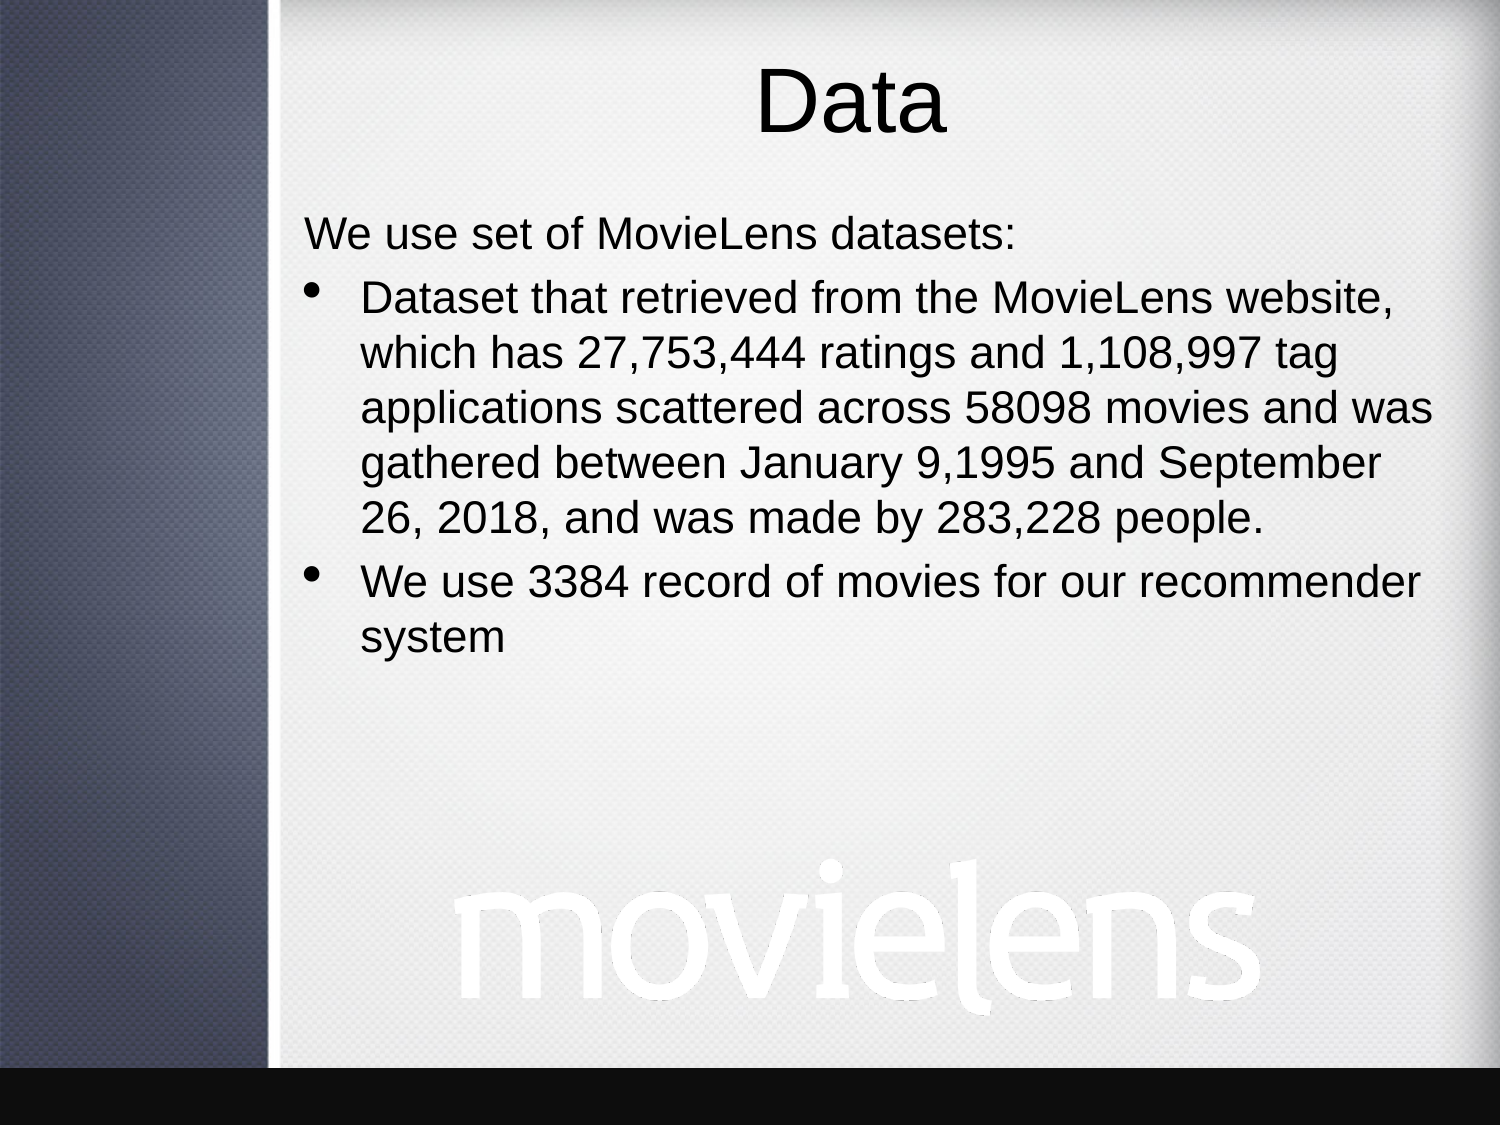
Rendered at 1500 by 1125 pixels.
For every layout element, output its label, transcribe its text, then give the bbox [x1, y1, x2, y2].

text_box We use set of MovieLens datasets: Dataset that retrieved from the MovieLens website, which has 27,753,444 ratings and 1,108,997 tag applications scattered across 58098 movies and was gathered between January 9,1995 and September 26, 2018, and was made by 283,228 people. We use 3384 record of movies for our recommender system [289, 196, 1459, 953]
picture [0, 0, 1500, 1068]
title Data [289, 19, 1413, 173]
text_box [0, 1068, 1500, 1125]
